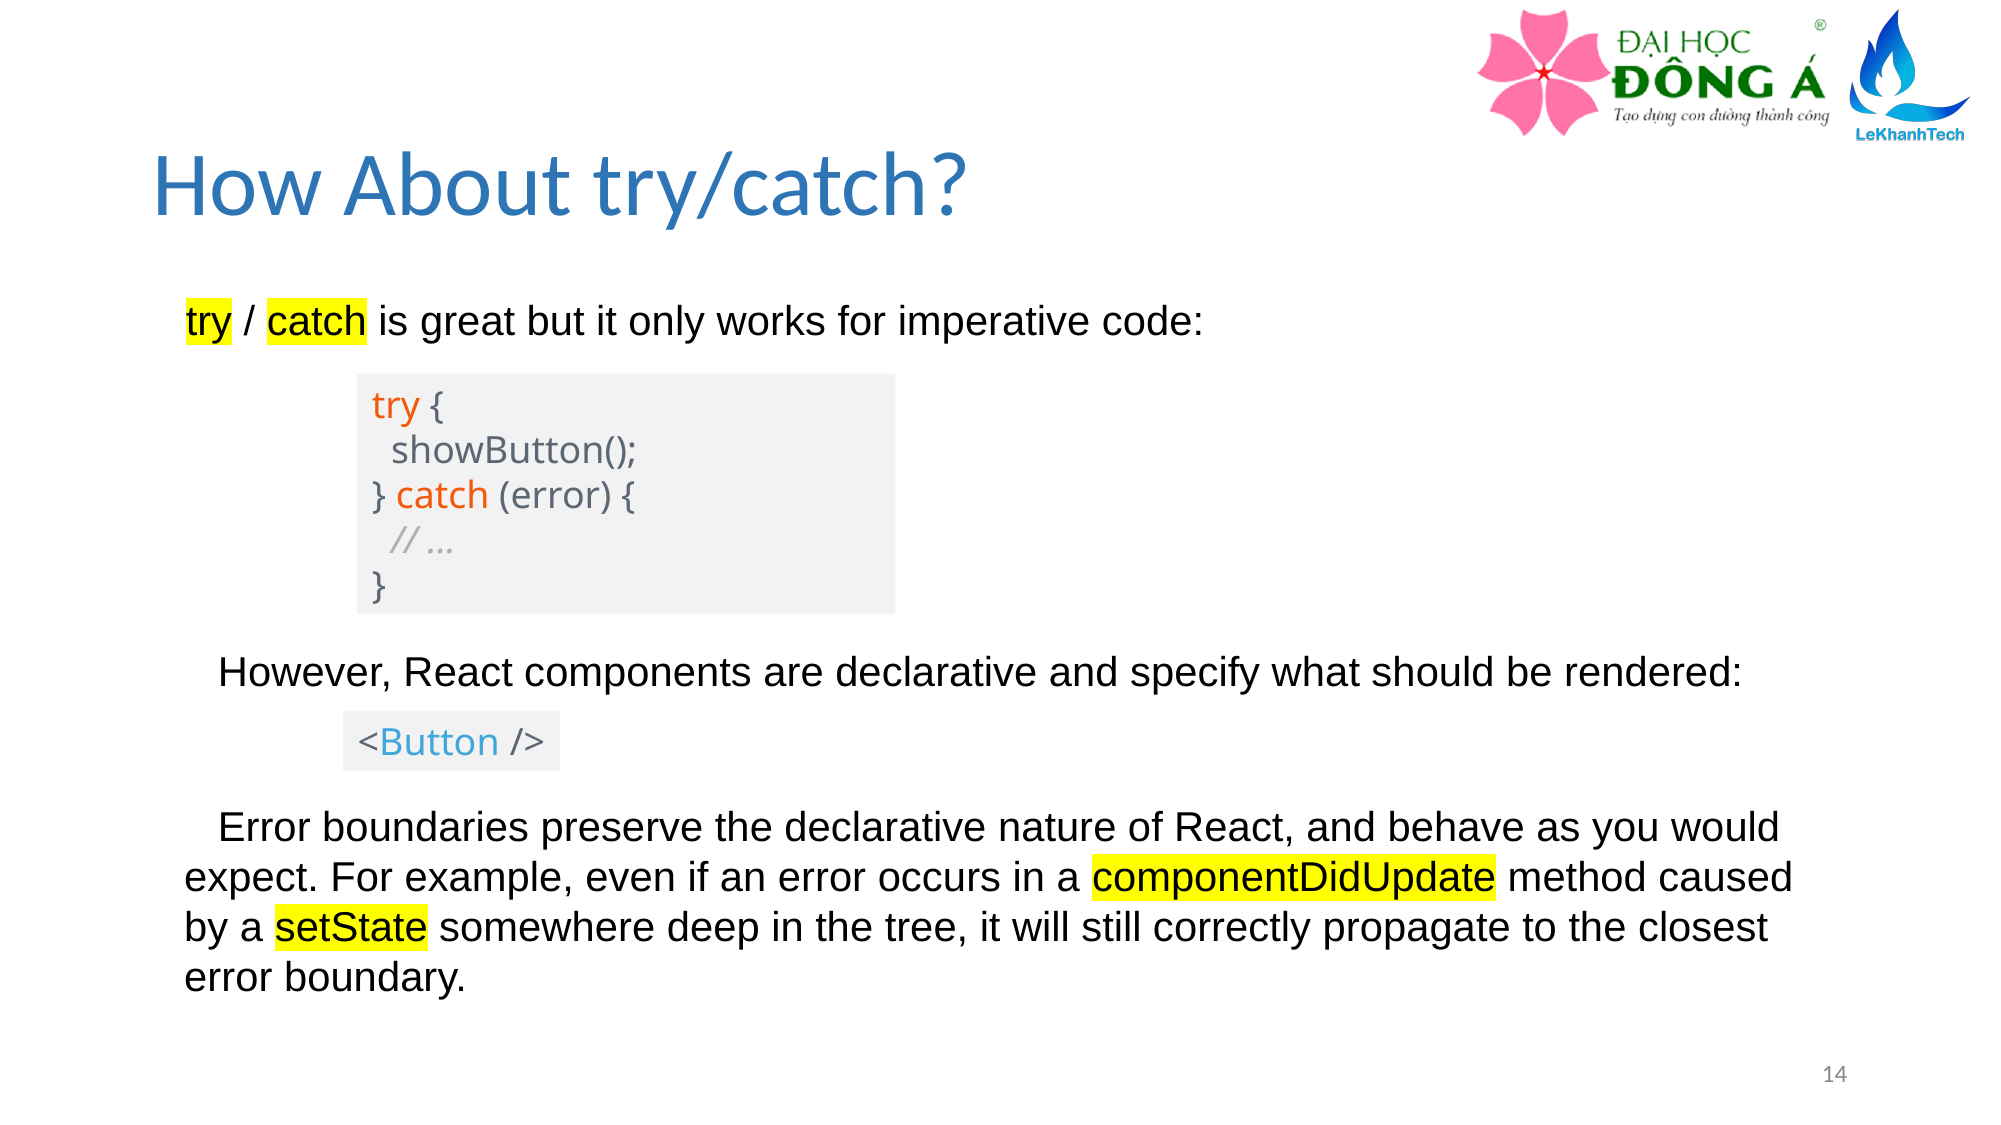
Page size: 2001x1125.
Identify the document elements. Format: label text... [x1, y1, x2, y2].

text_box However, React components are declarative and specify what should be rendered: [169, 637, 1777, 703]
text_box Error boundaries preserve the declarative nature of React, and behave as you would expect. For example, even if an error occurs in a componentDidUpdate method caused by a setState somewhere deep in the tree, it will still correctly propagate to the closest error boundary. [169, 792, 1863, 1008]
text_box try / catch is great but it only works for imperative code: [137, 286, 1227, 352]
picture [1465, 5, 1980, 144]
text_box <Button /> [342, 710, 560, 771]
slide_number 14 [1412, 1042, 1863, 1103]
title How About try/catch? [137, 91, 1863, 280]
text_box try { showButton(); } catch (error) { // ... } [357, 373, 896, 614]
